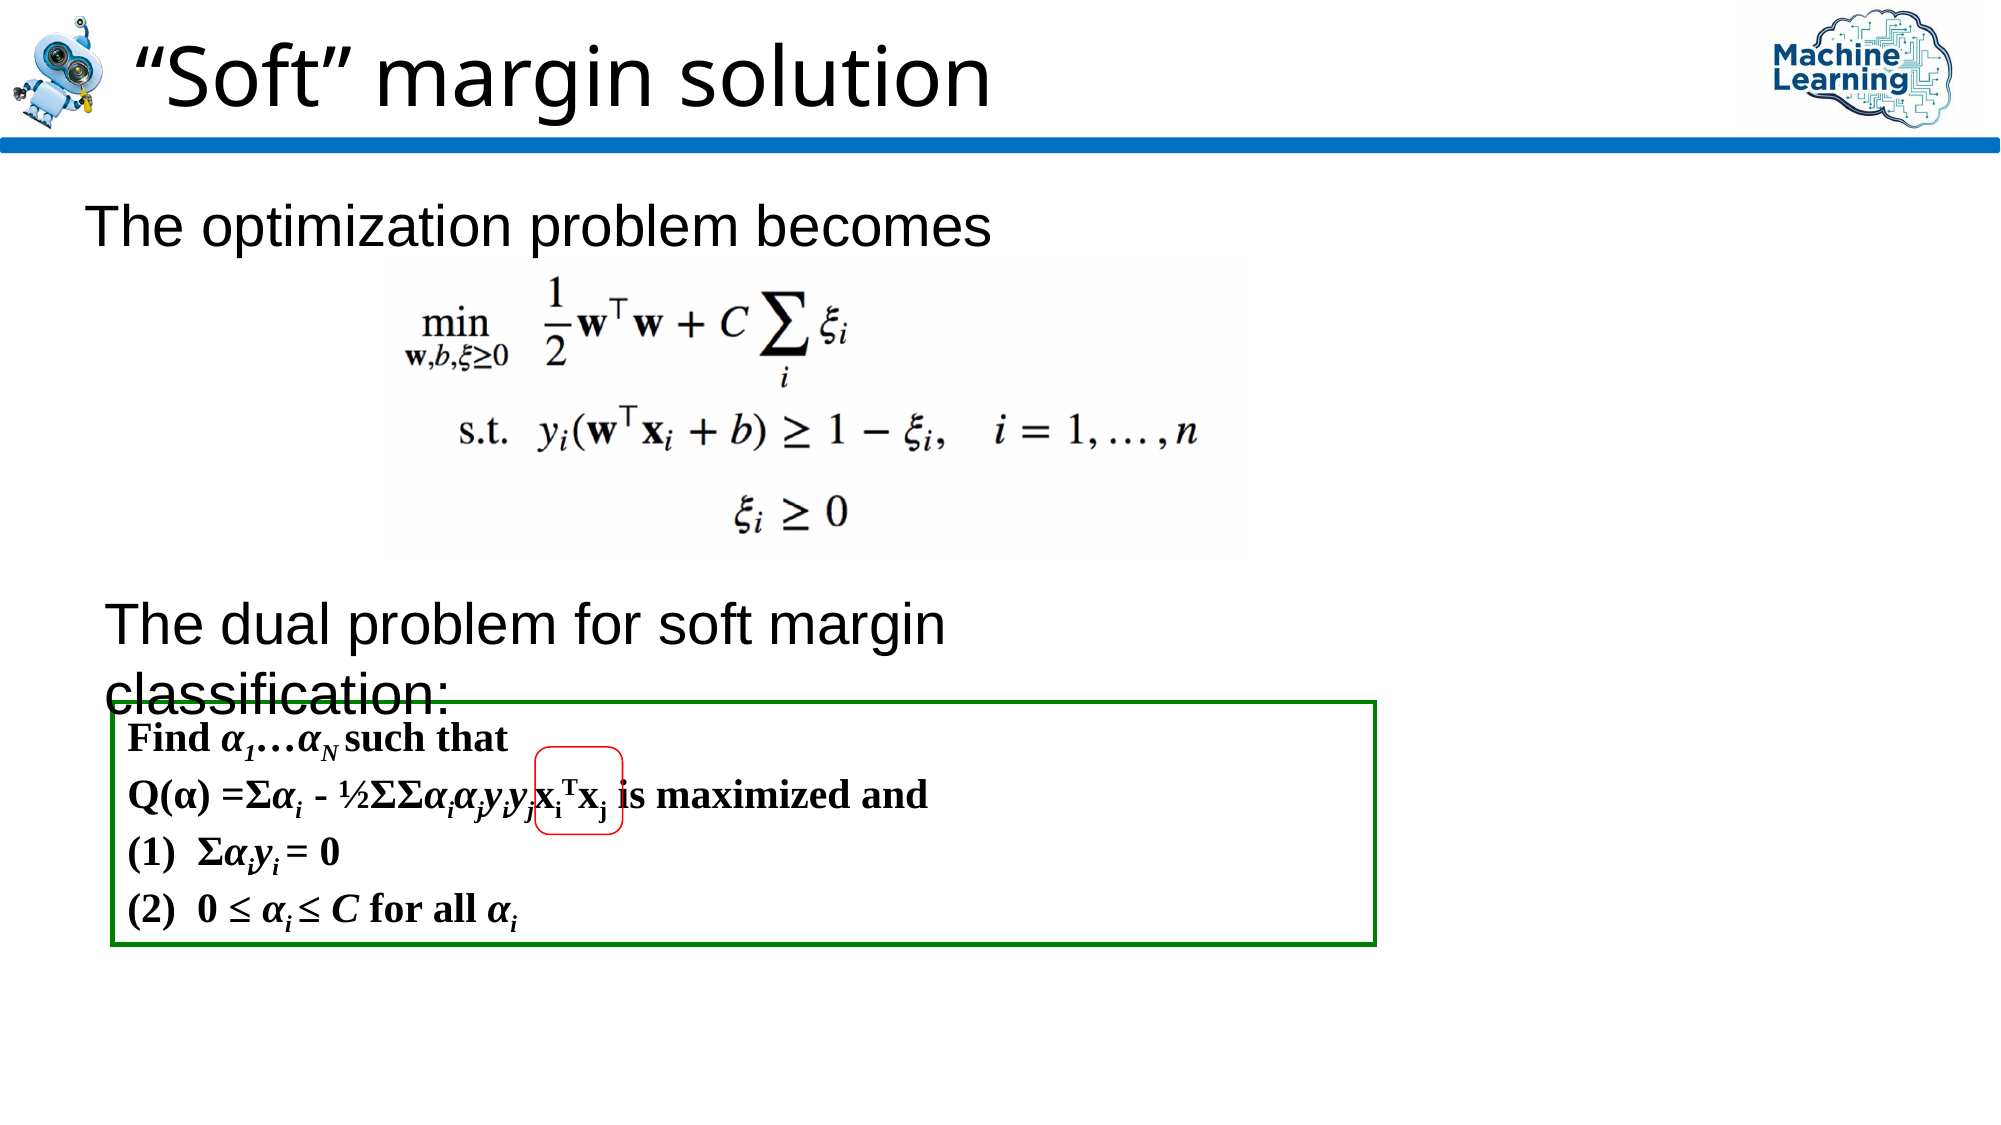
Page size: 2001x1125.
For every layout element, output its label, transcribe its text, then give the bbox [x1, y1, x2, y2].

text_box The optimization problem becomes [70, 180, 1088, 266]
text_box Find α1…αN such that Q(α) =Σαi - ½ΣΣαiαjyiyjxiTxj is maximized and (1) Σαiyi = 0 (2) 0 ≤ αi ≤ C for all αi [112, 702, 1375, 945]
text_box The dual problem for soft margin classification: [89, 578, 1315, 734]
picture [1738, 3, 1984, 134]
picture [9, 0, 113, 137]
picture [383, 254, 1249, 563]
title “Soft” margin solution [133, 21, 1430, 212]
text_box [535, 746, 623, 835]
